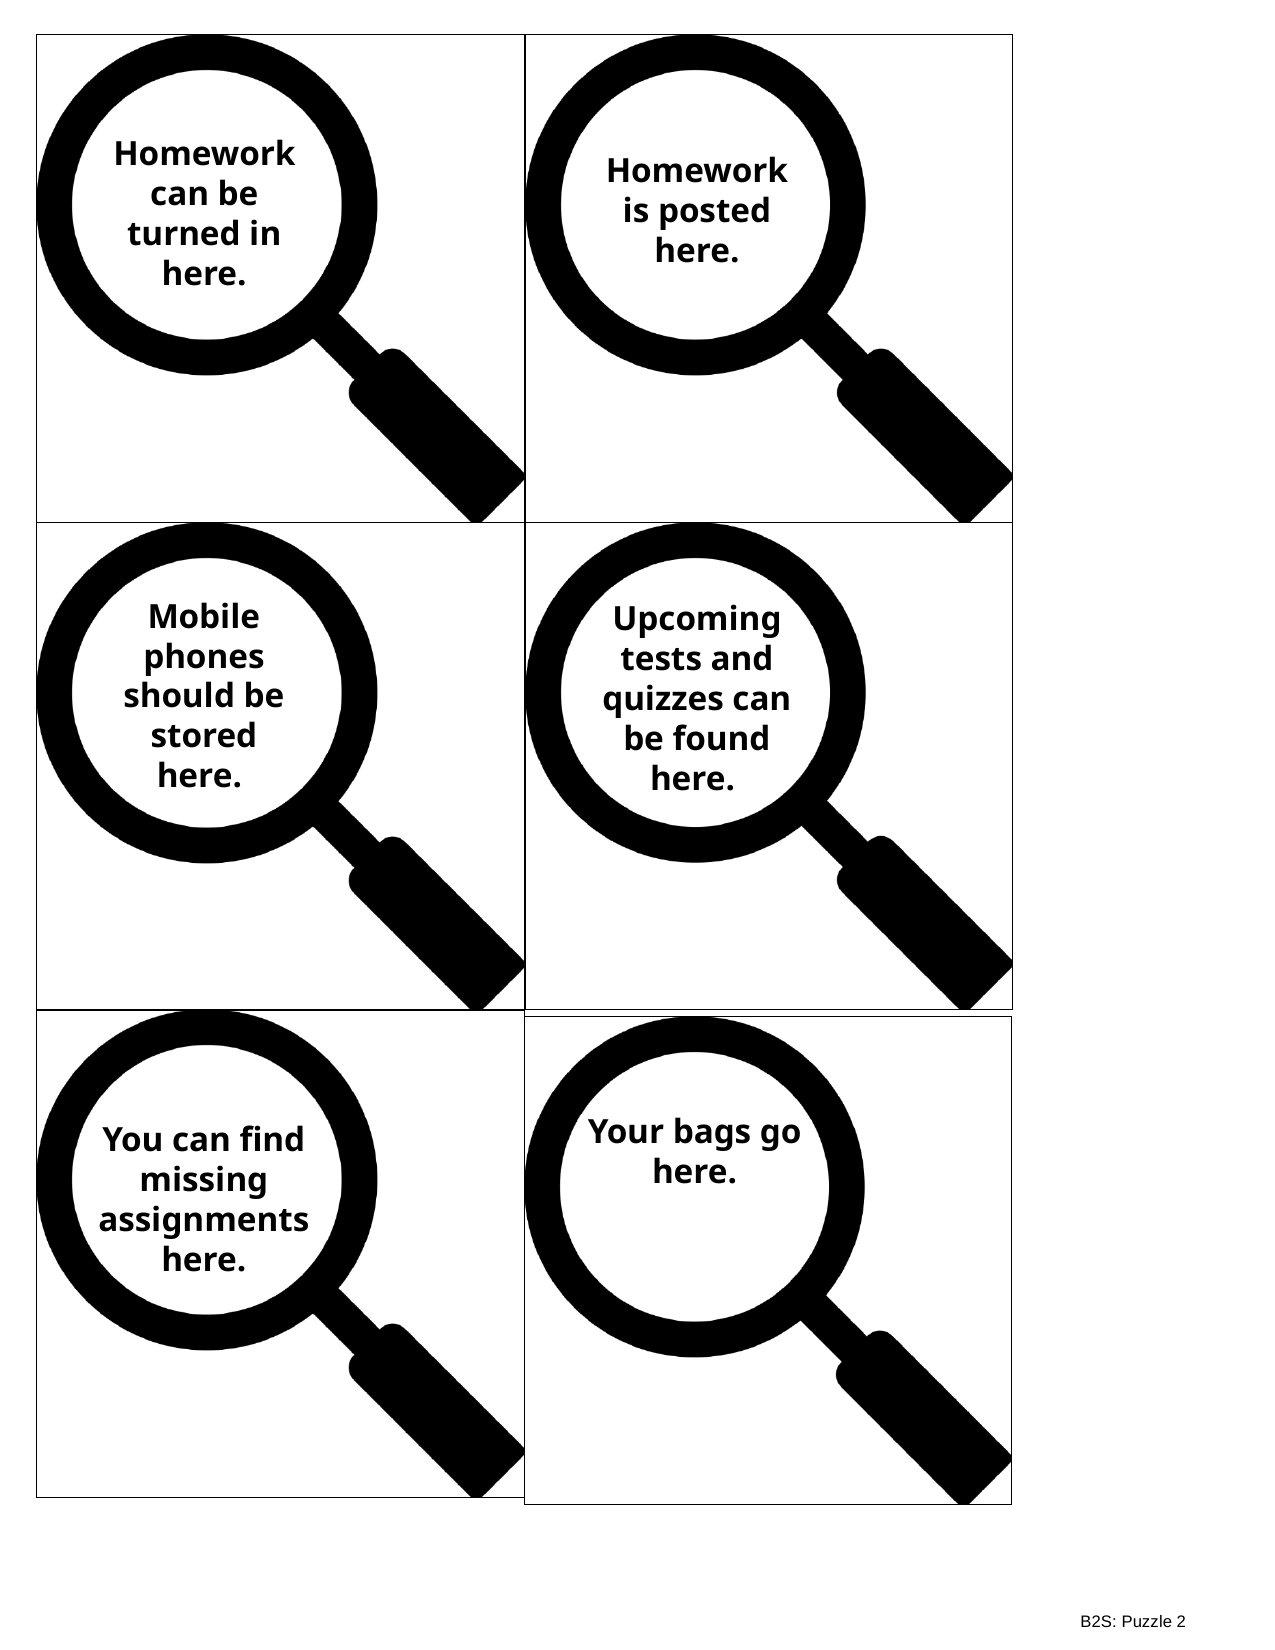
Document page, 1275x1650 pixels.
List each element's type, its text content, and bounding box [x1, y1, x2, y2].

text_box B2S: Puzzle 2 [1065, 1603, 1275, 1639]
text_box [524, 1016, 1012, 1505]
picture [36, 34, 1013, 1498]
